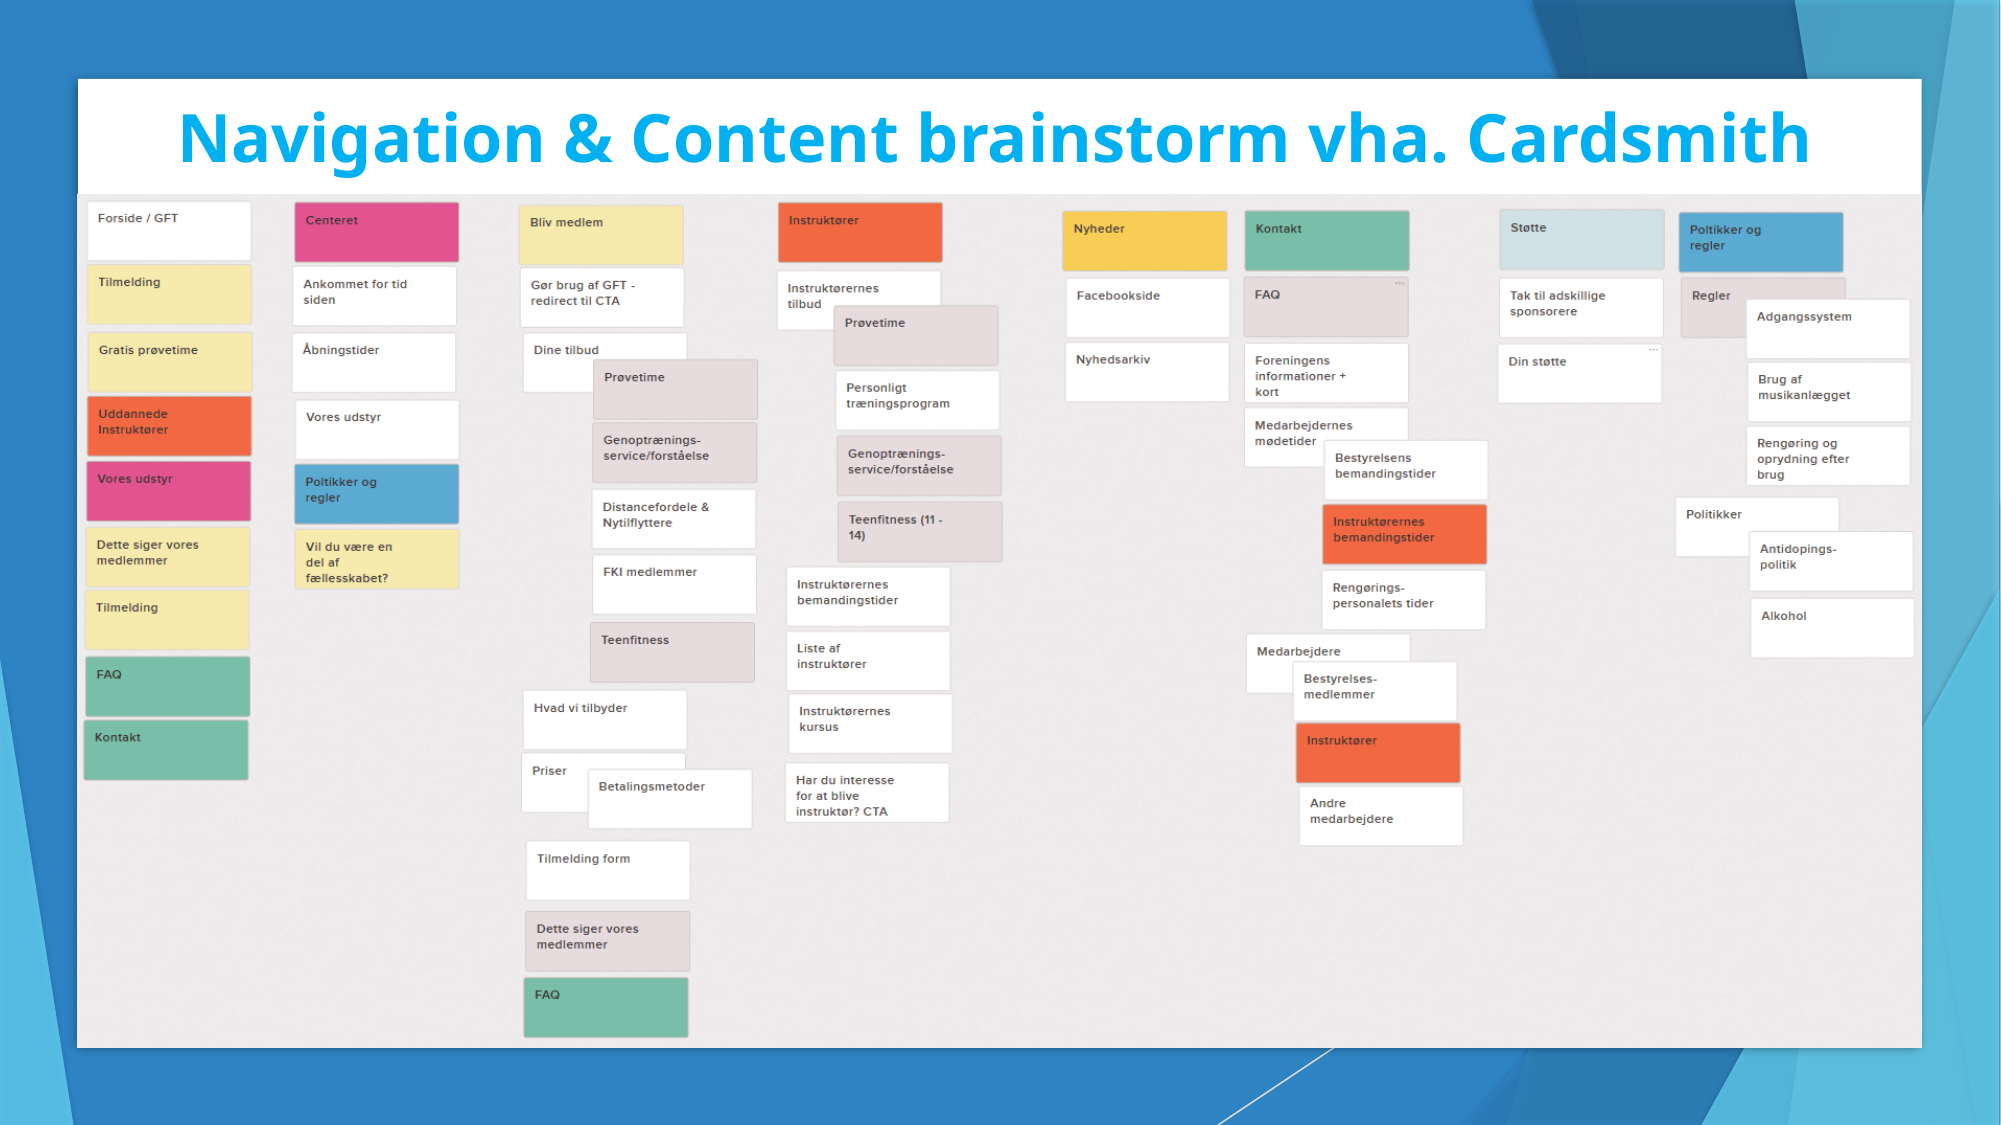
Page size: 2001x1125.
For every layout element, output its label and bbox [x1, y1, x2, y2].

text_box [0, 0, 2000, 1125]
picture [77, 194, 1922, 1049]
